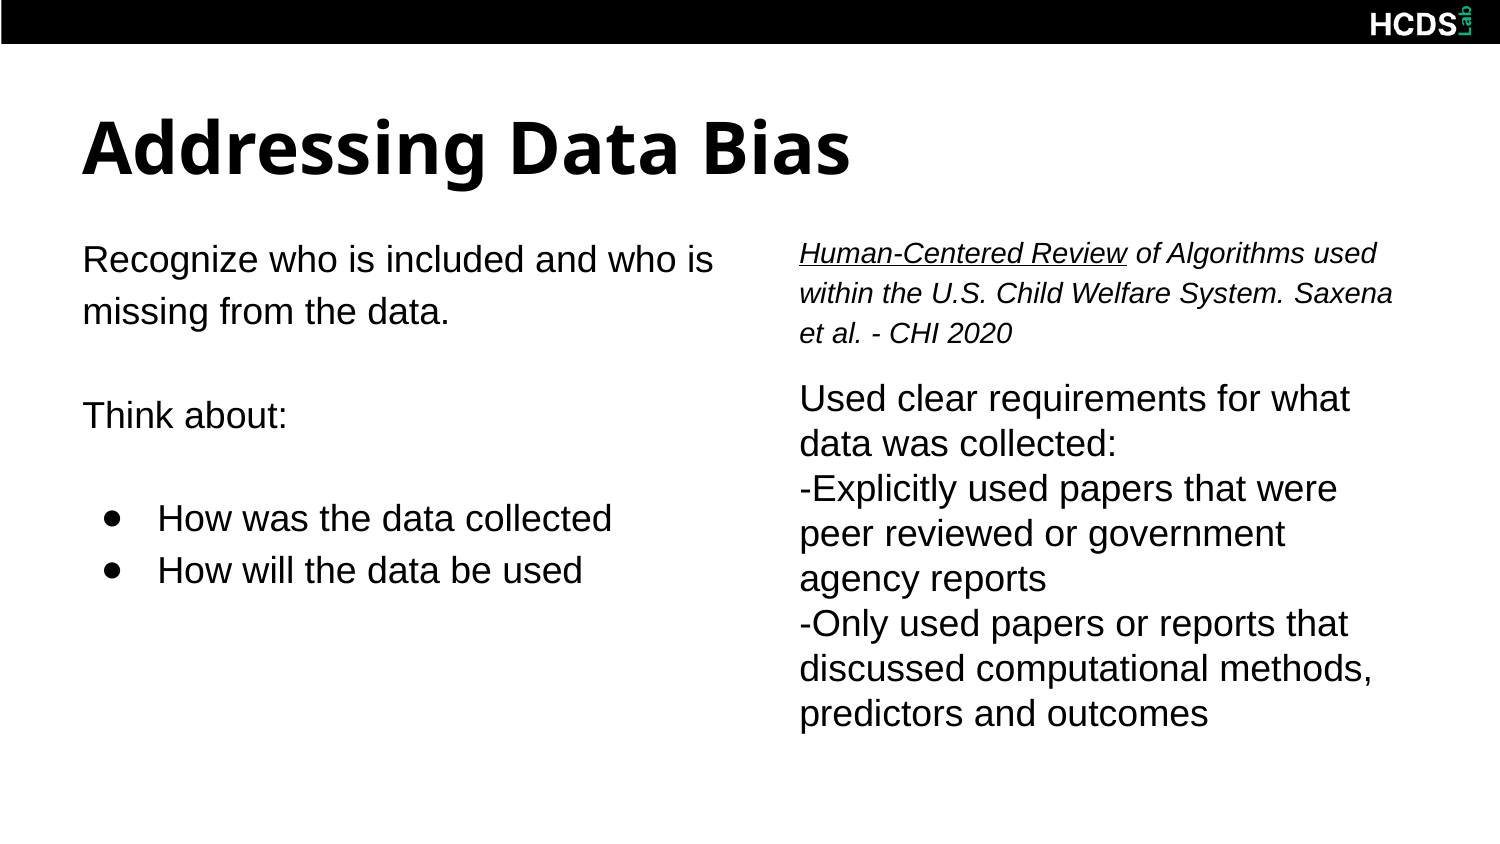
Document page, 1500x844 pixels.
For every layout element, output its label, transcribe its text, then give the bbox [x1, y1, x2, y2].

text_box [1, 0, 1500, 45]
text_box Human-Centered Review of Algorithms used within the U.S. Child Welfare System. Saxena et al. - CHI 2020 Used clear requirements for what data was collected: -Explicitly used papers that were peer reviewed or government agency reports -Only used papers or reports that discussed computational methods, predictors and outcomes [784, 213, 1432, 757]
subtitle Addressing Data Bias [67, 73, 1401, 230]
subtitle Recognize who is included and who is missing from the data. Think about: How was the data collected How will the data be used [67, 230, 738, 795]
